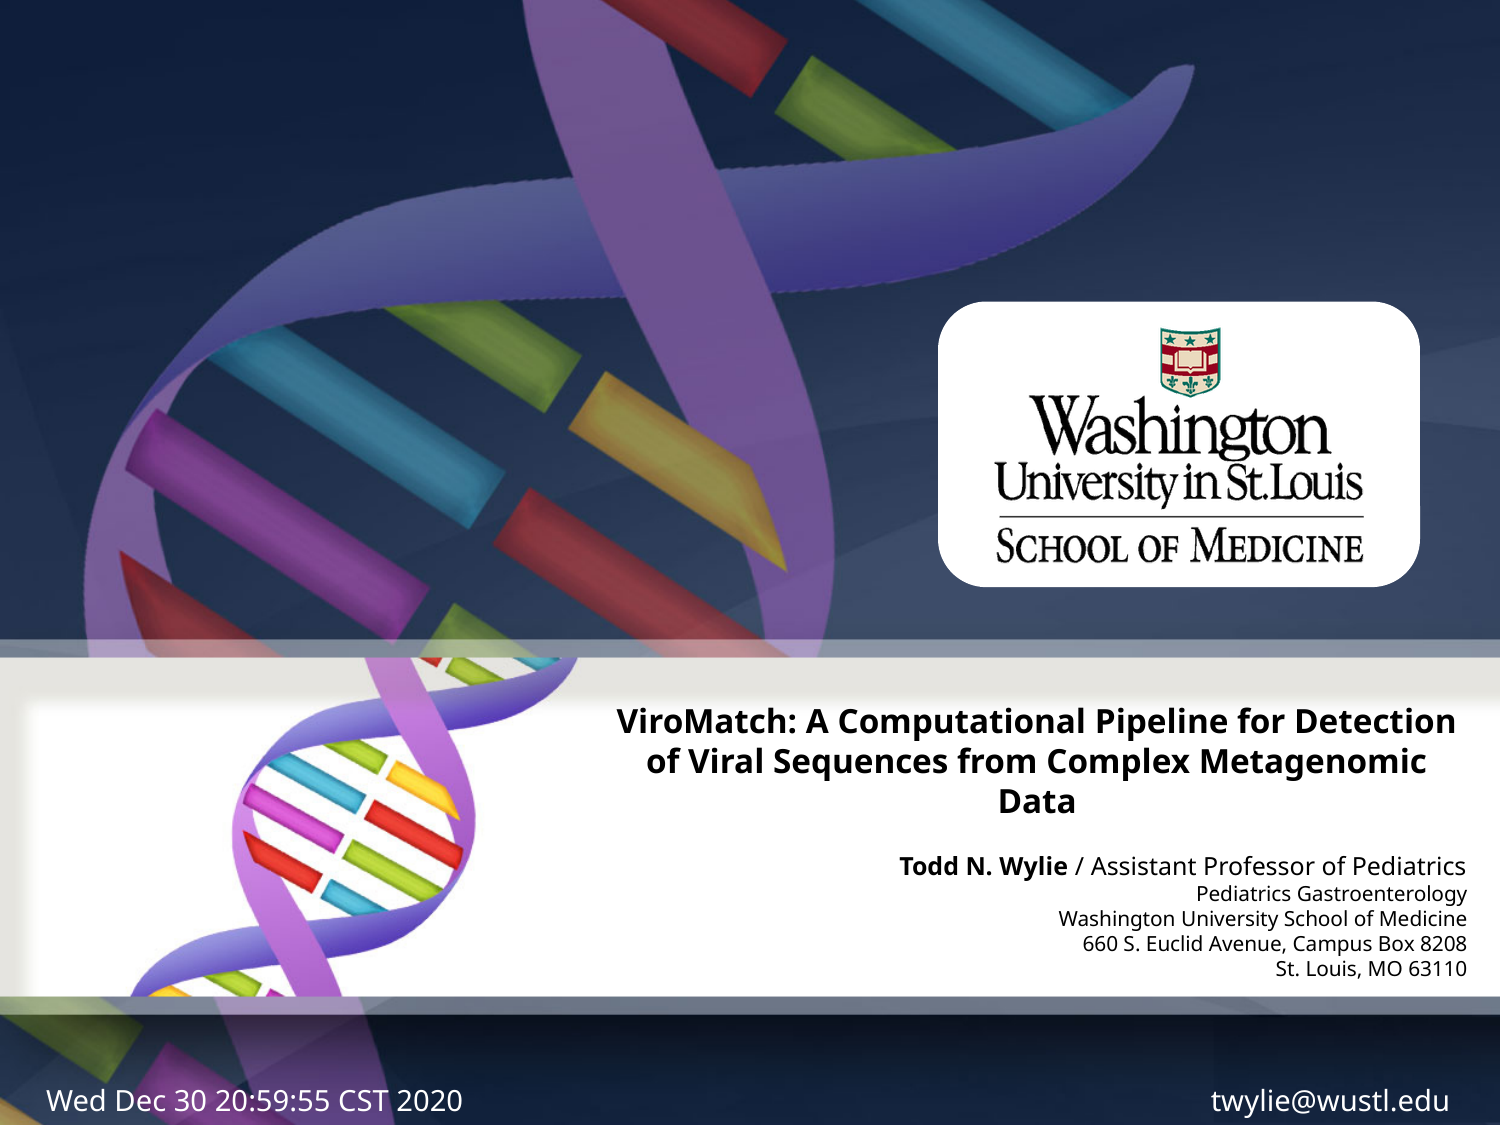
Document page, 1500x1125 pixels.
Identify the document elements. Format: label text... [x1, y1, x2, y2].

text_box twylie@wustl.edu [1195, 1074, 1466, 1125]
text_box Todd N. Wylie / Assistant Professor of Pediatrics Pediatrics Gastroenterology Washington University School of Medicine 660 S. Euclid Avenue, Campus Box 8208 St. Louis, MO 63110 [655, 824, 1482, 1007]
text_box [939, 302, 1419, 587]
picture [0, 0, 1500, 1125]
title ViroMatch: A Computational Pipeline for Detection of Viral Sequences from Complex Metagenomic Data [592, 690, 1482, 830]
text_box Wed Dec 30 20:59:55 CST 2020 [31, 1074, 479, 1125]
